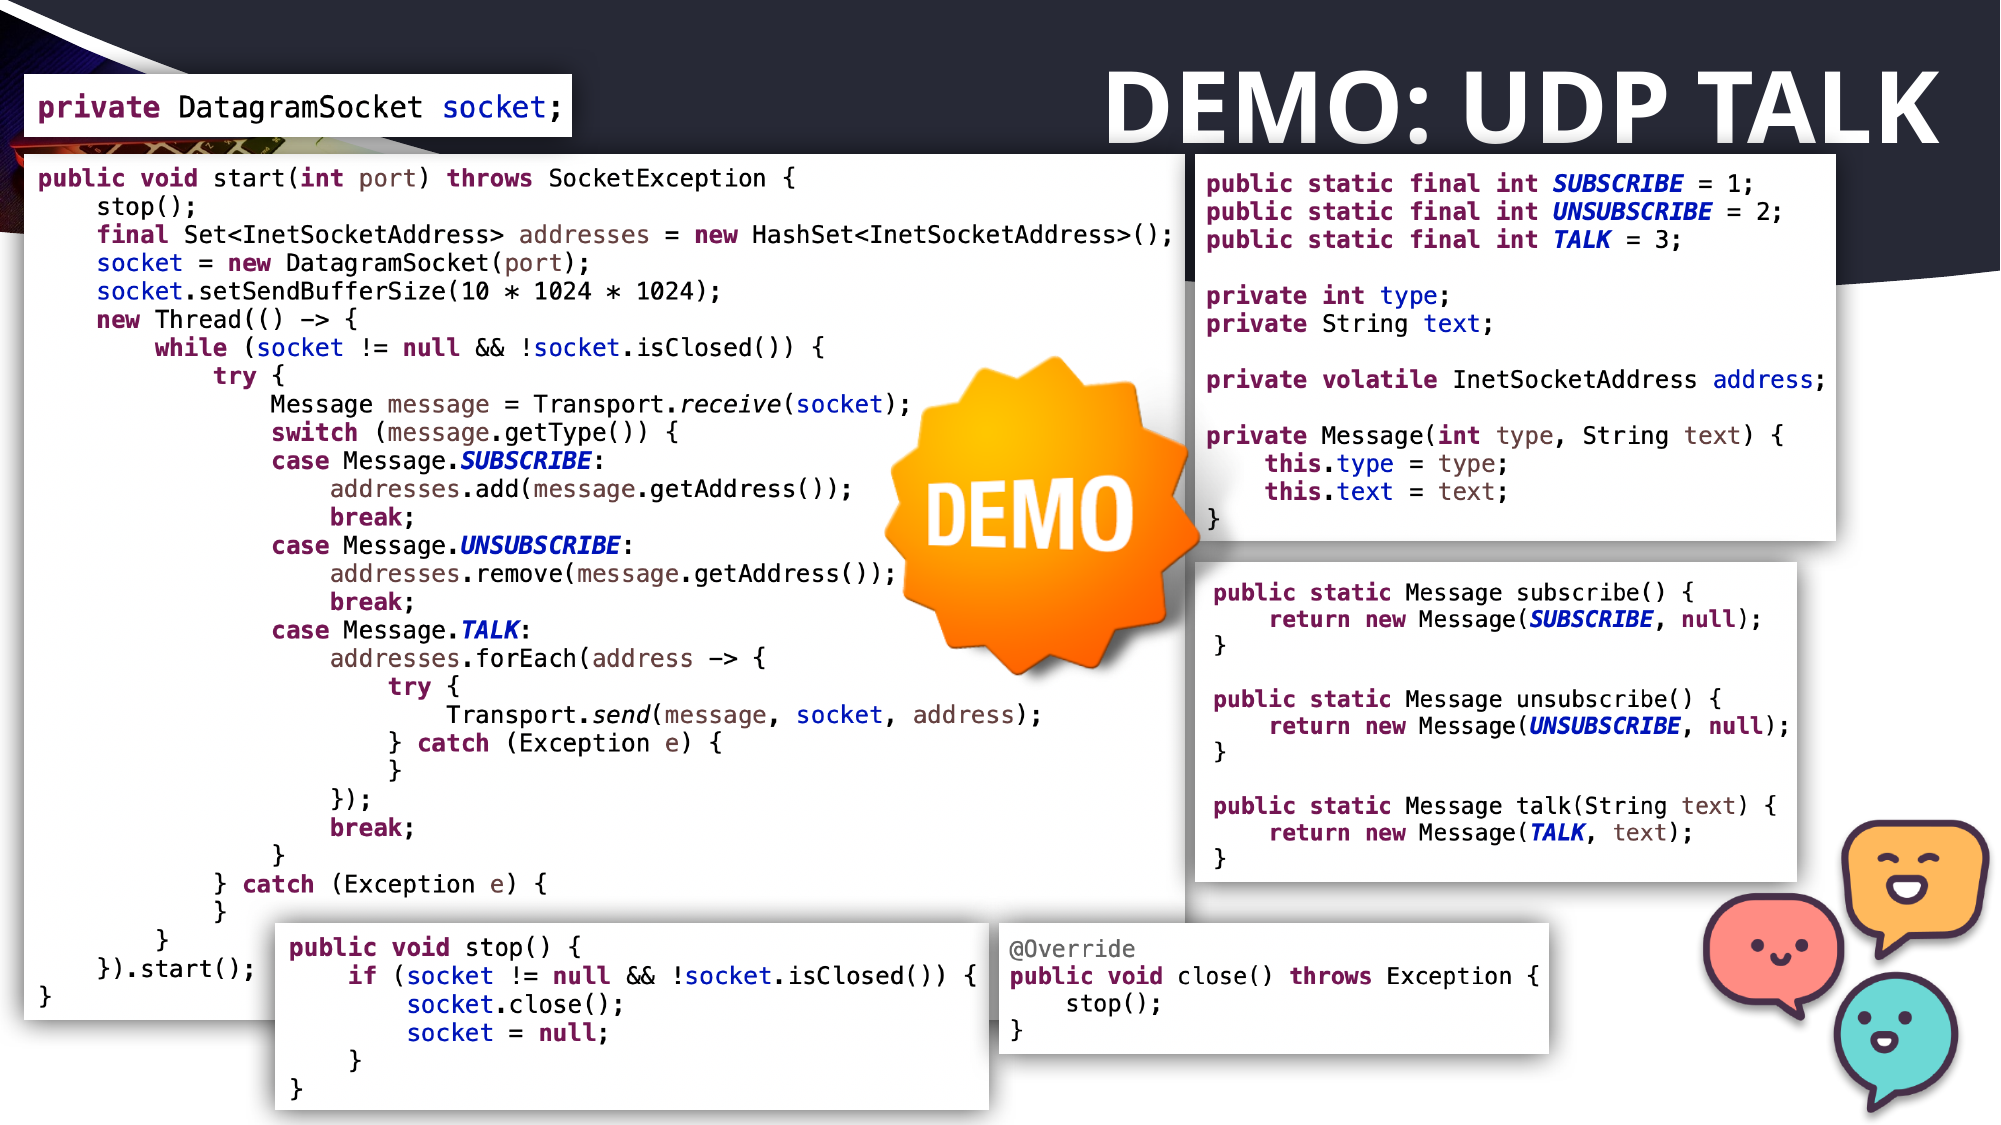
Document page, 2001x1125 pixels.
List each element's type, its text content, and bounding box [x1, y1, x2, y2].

title Demo: UDP Talk [137, 2, 2000, 220]
picture [0, 9, 2000, 1115]
